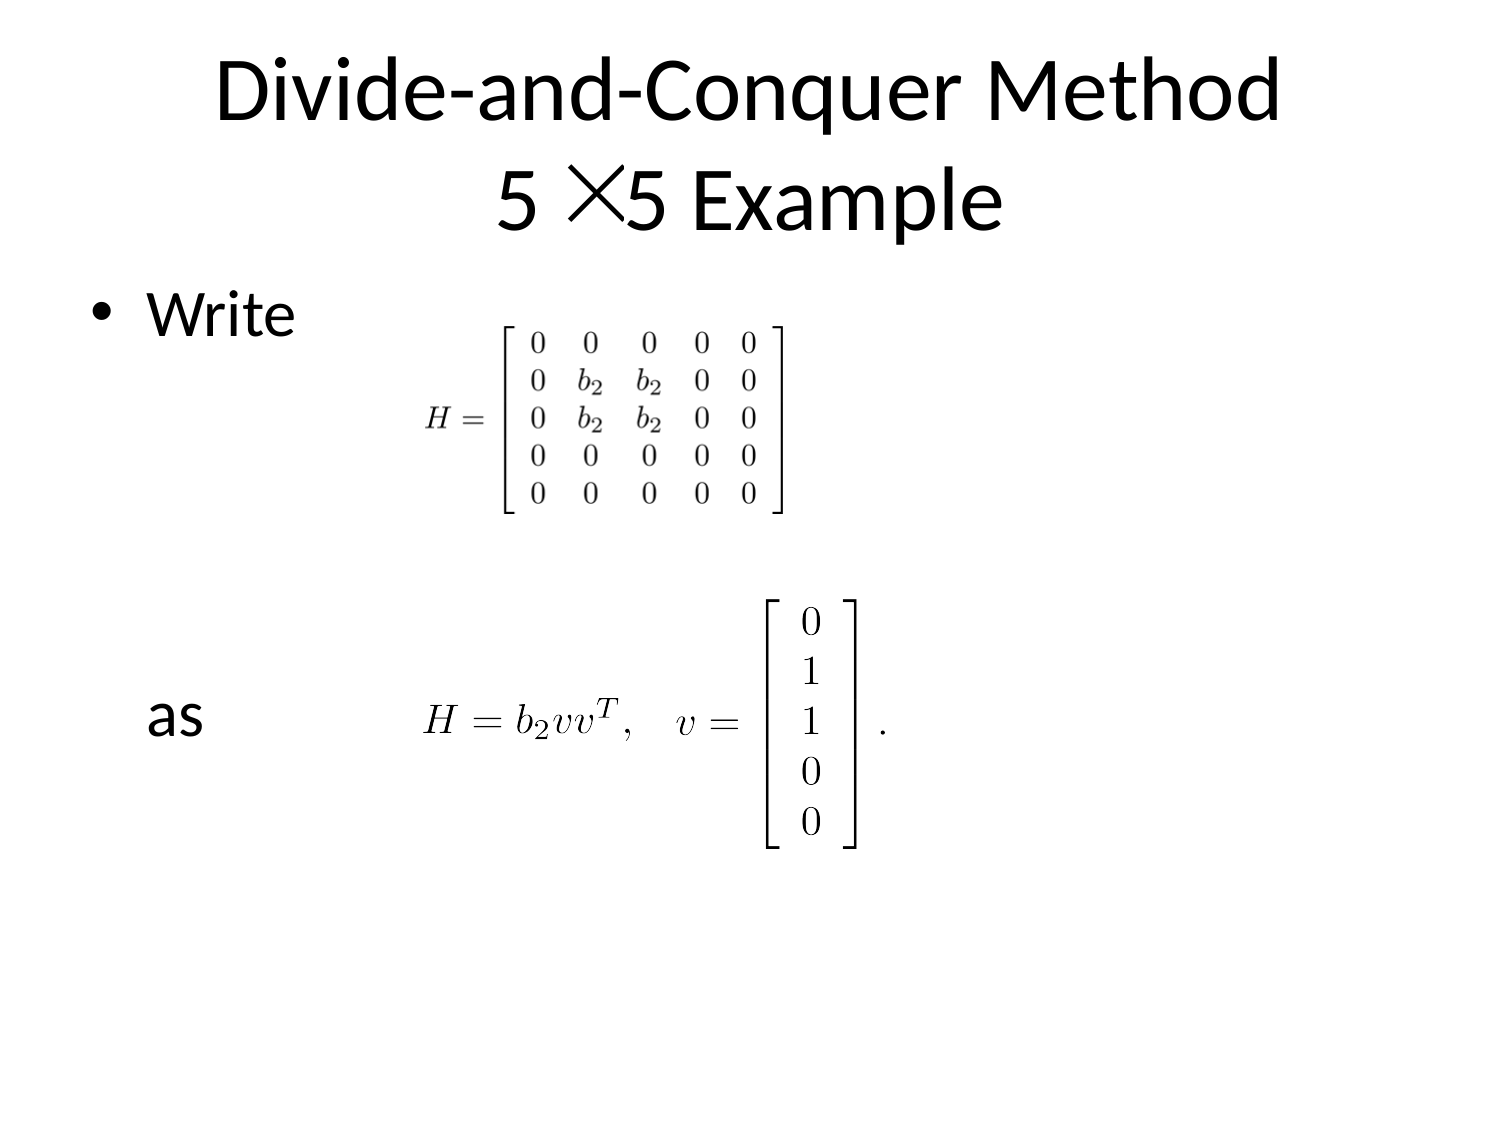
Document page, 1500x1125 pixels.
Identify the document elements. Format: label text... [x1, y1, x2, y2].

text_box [548, 155, 624, 240]
list Write as [75, 262, 1425, 1005]
title Divide-and-Conquer Method 5 5 Example [75, 45, 1425, 233]
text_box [423, 599, 885, 850]
picture [424, 325, 783, 514]
